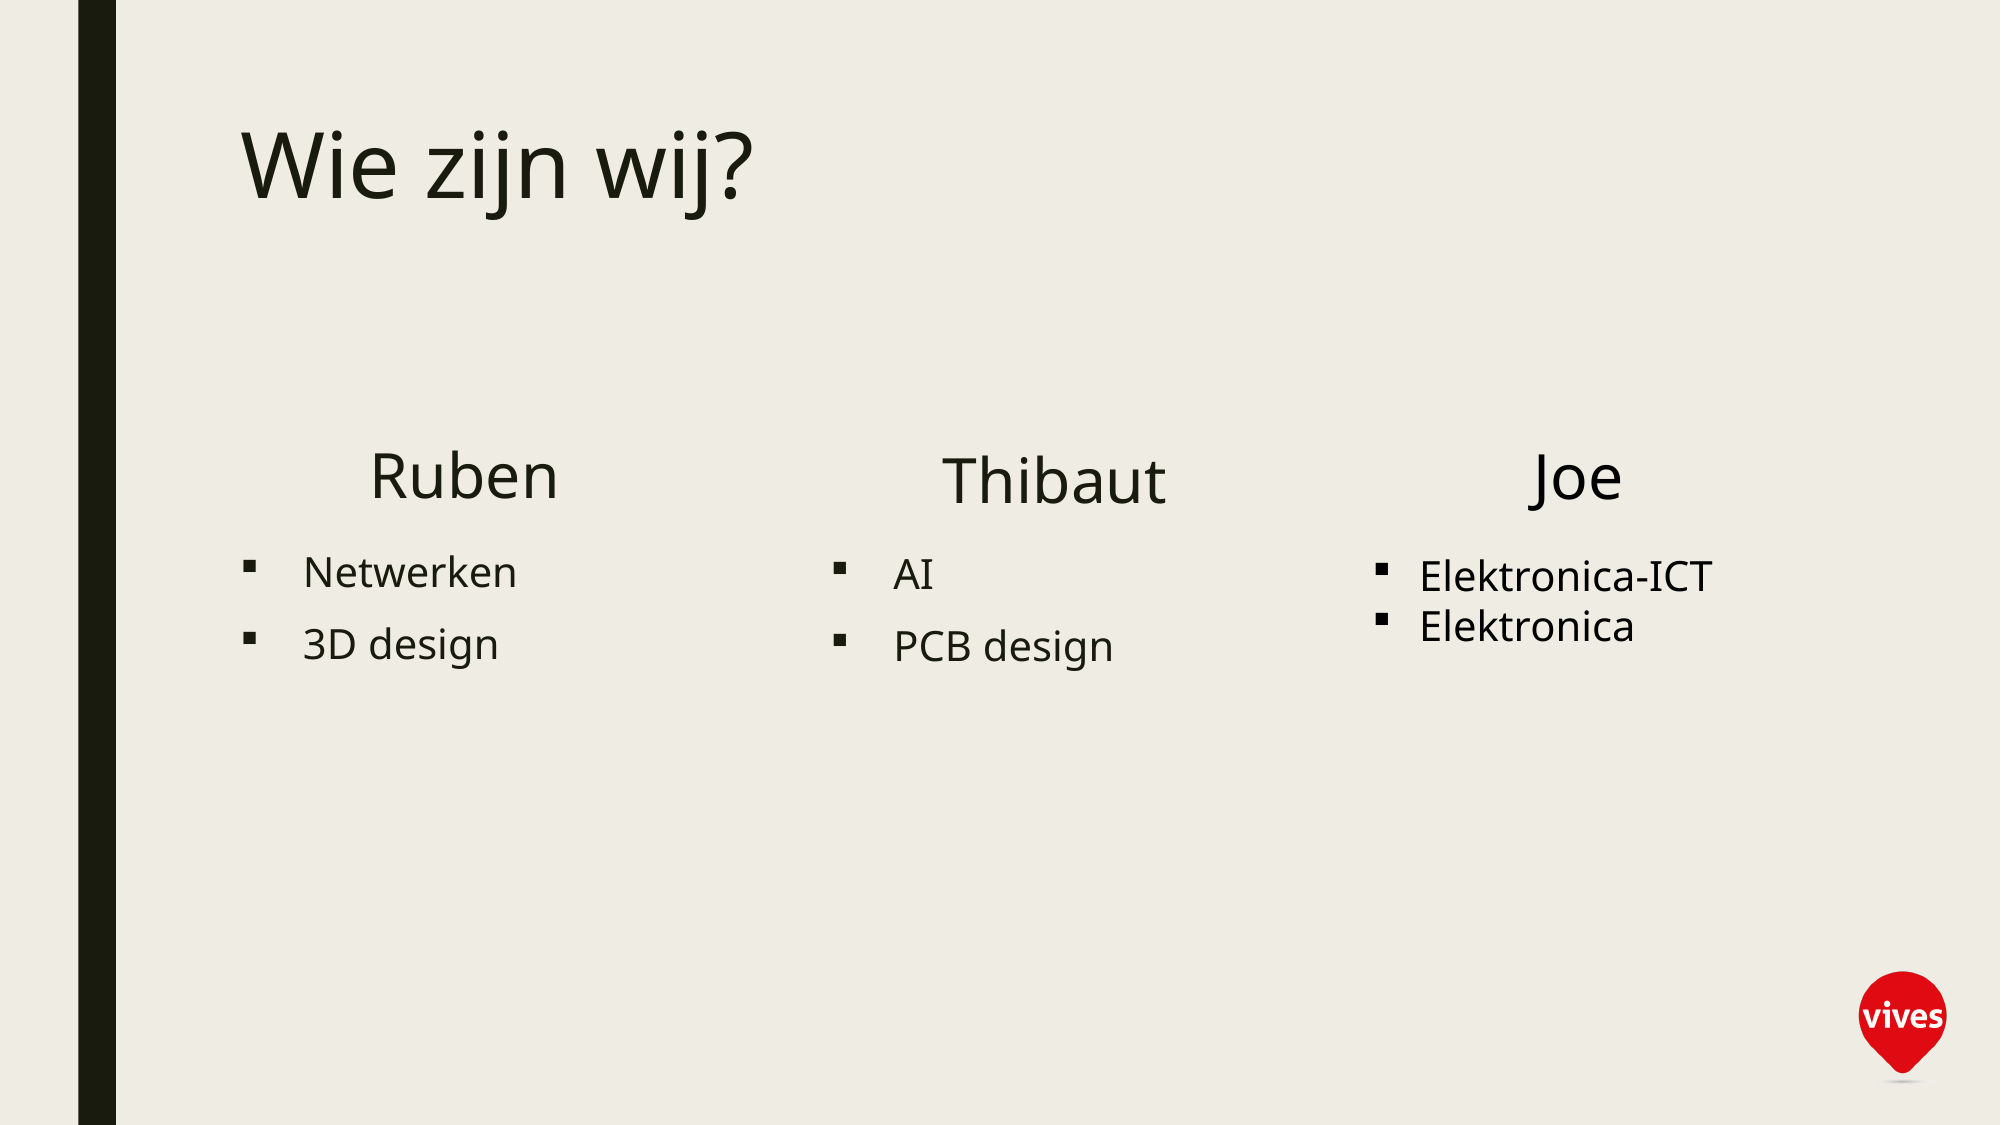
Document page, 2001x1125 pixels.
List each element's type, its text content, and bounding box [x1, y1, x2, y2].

title Wie zijn wij? [225, 112, 1800, 357]
picture [1774, 936, 2000, 1120]
list Netwerken 3D design [225, 542, 705, 963]
list Ruben [225, 383, 705, 520]
list AI PCB design [815, 544, 1295, 965]
text_box Joe [1357, 354, 1800, 520]
list Thibaut [815, 387, 1295, 524]
text_box Elektronica-ICT Elektronica [1357, 542, 1800, 882]
